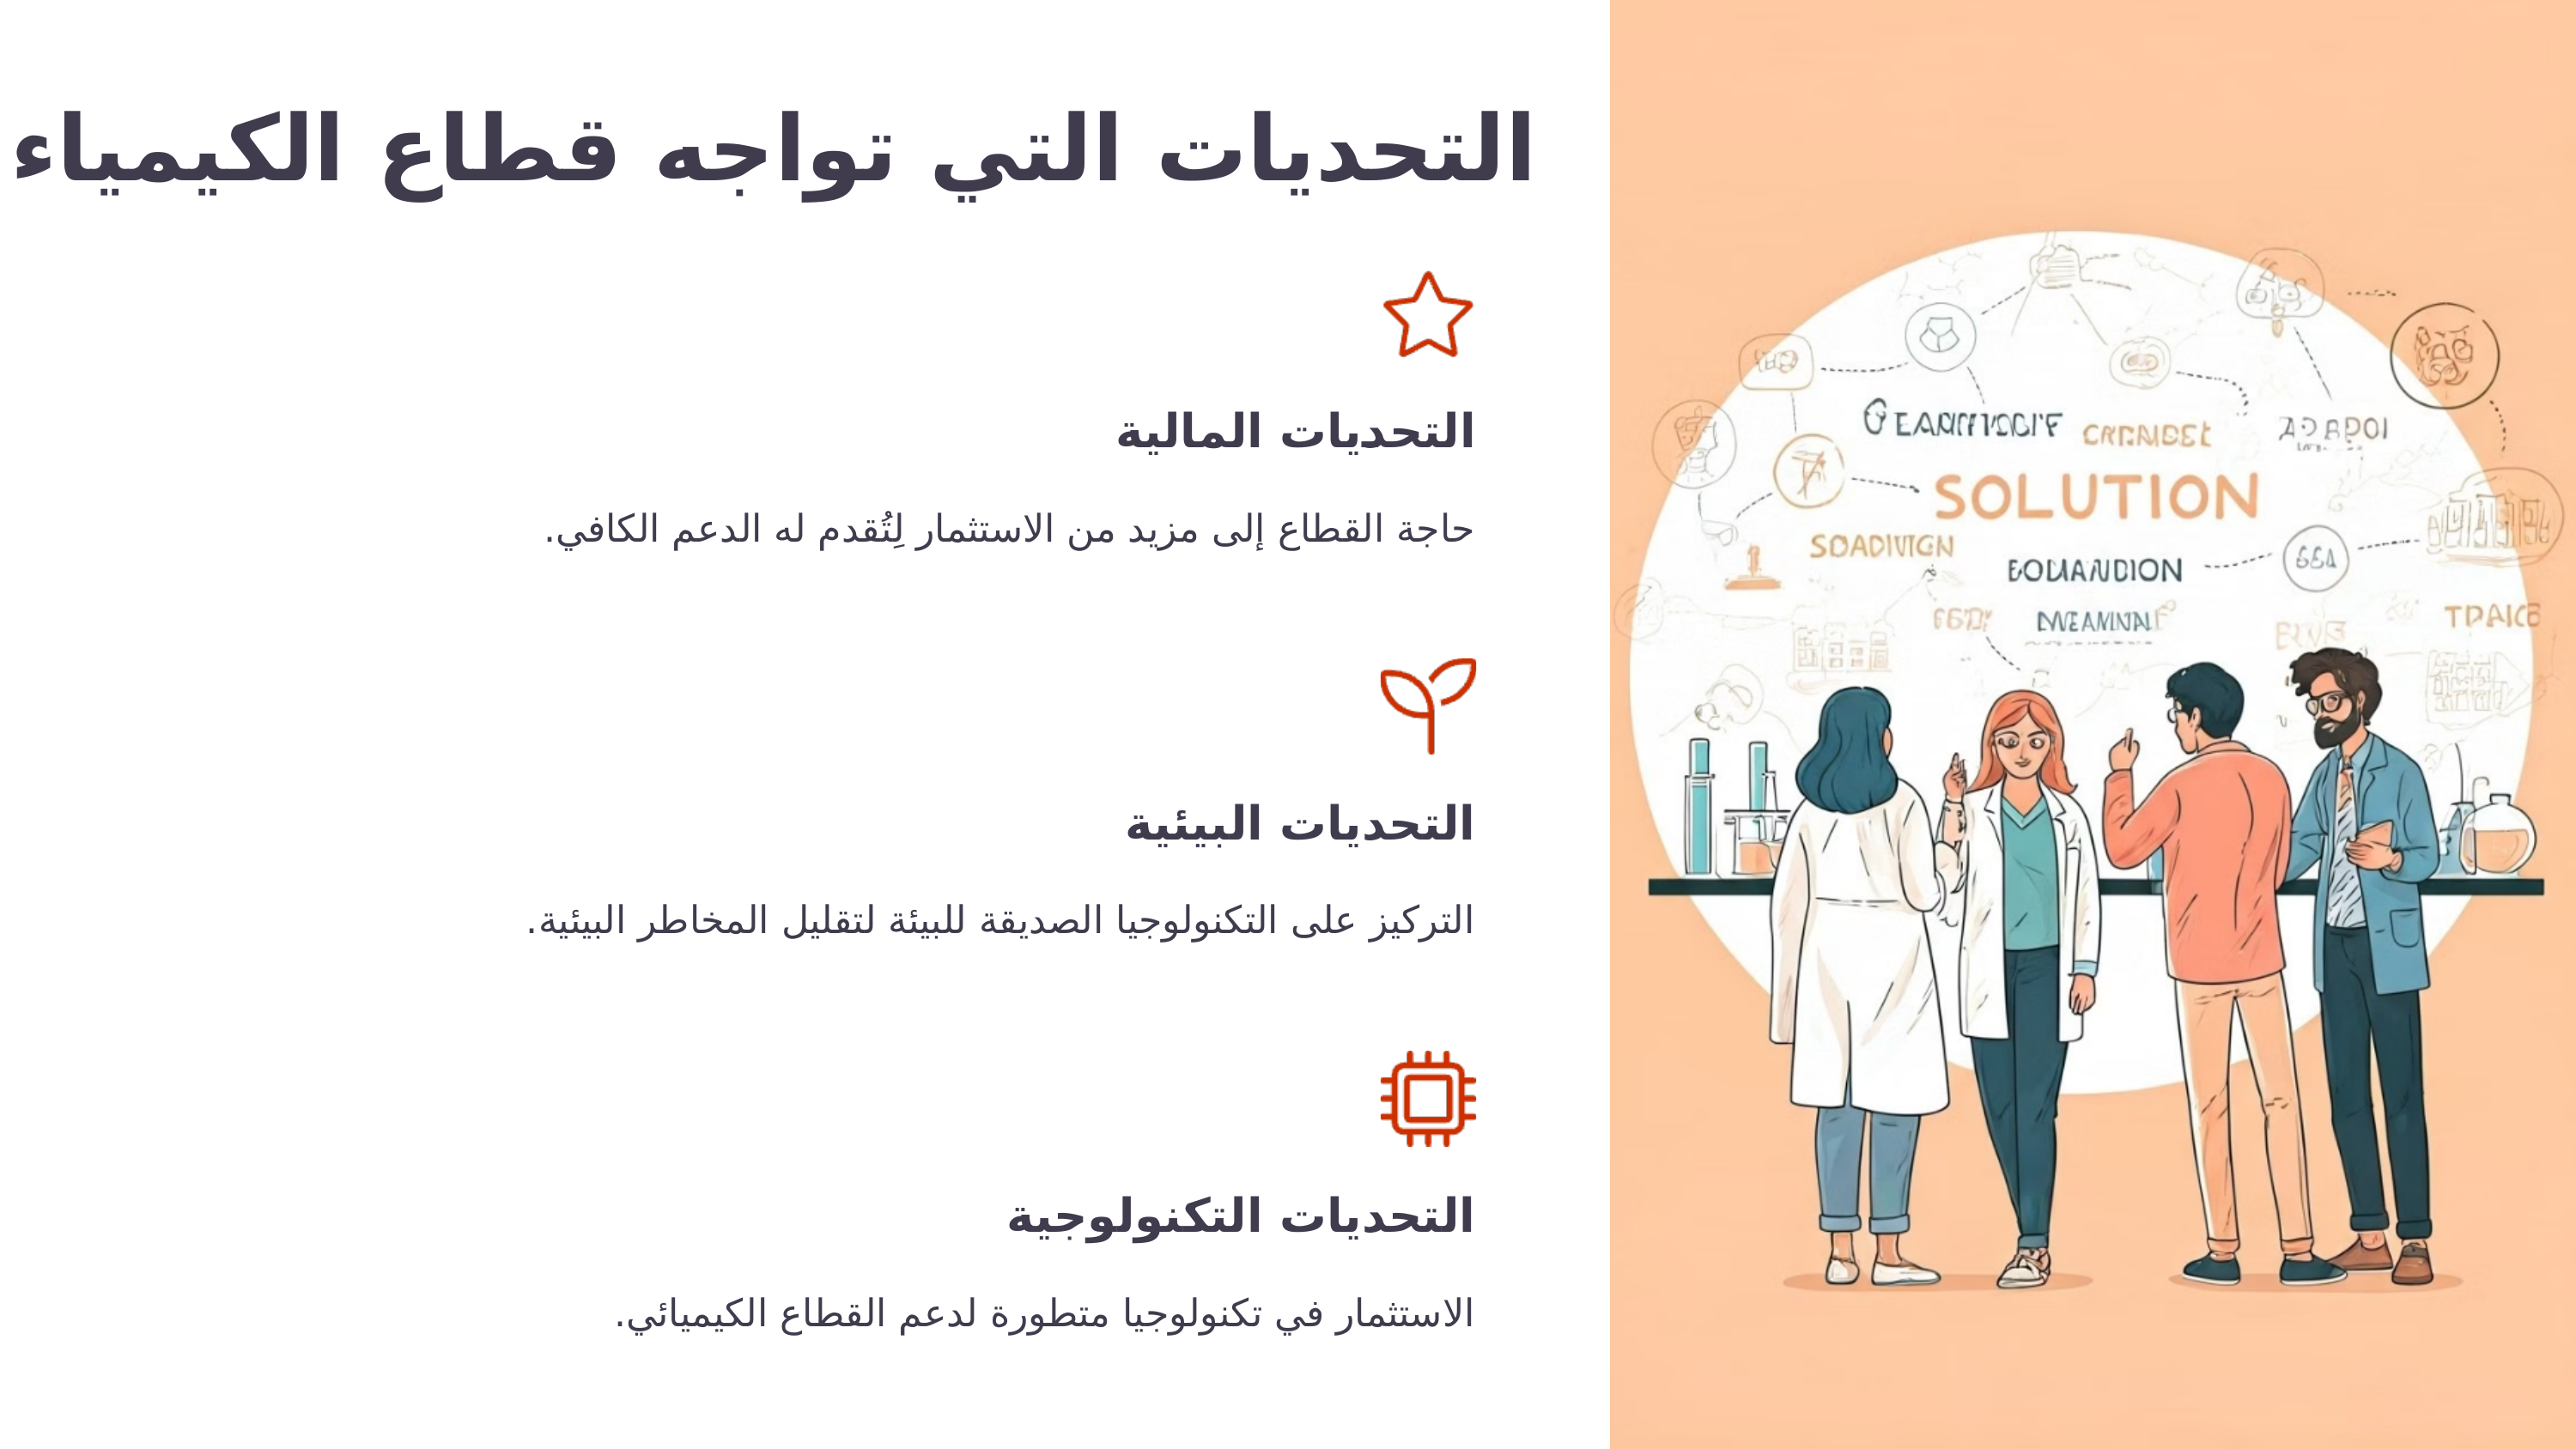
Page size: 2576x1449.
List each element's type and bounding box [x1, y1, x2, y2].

text_box [0, 0, 2576, 1449]
